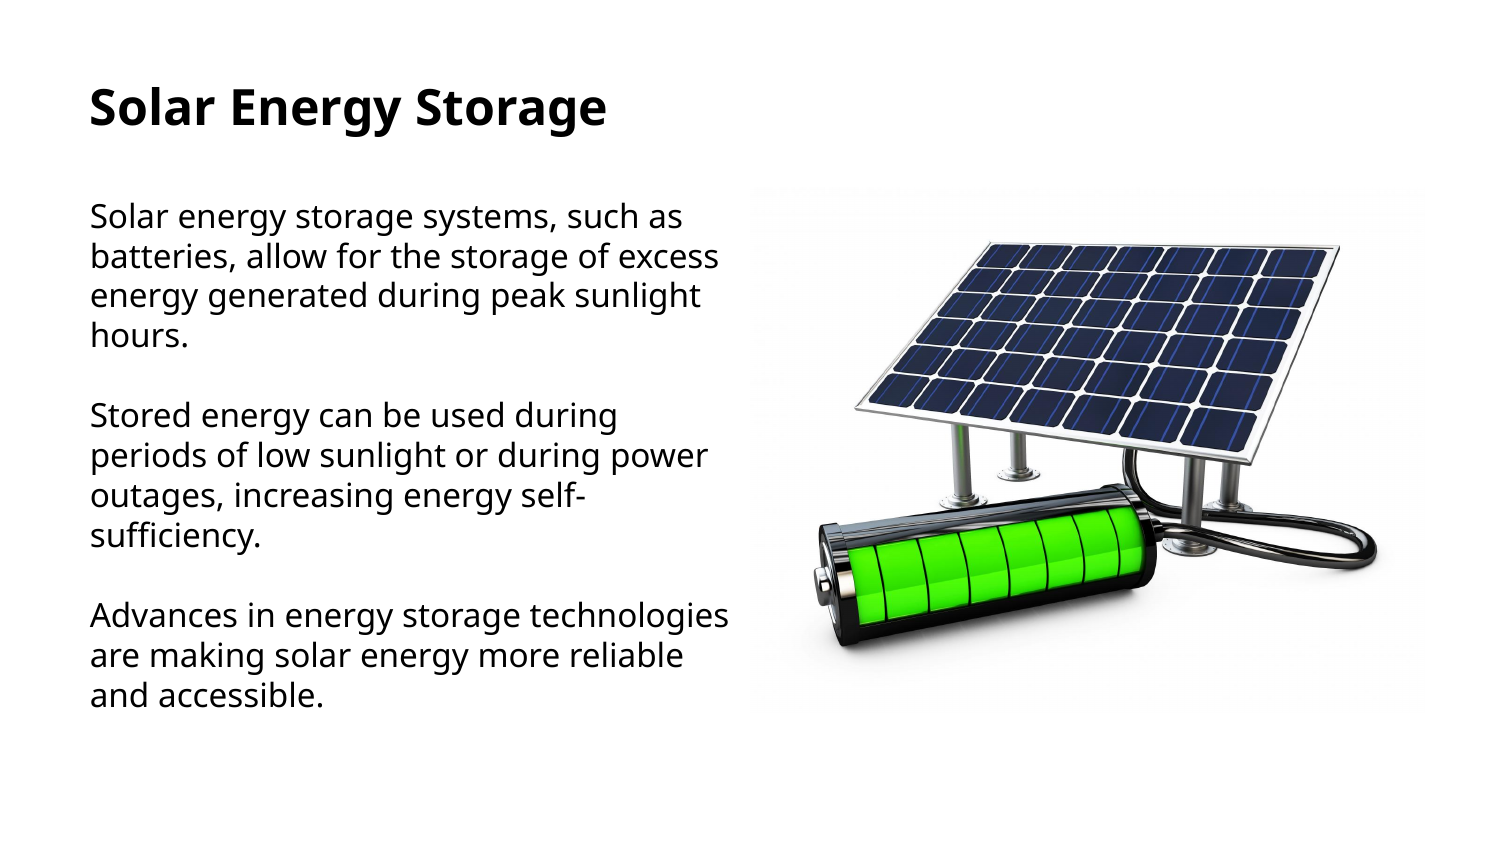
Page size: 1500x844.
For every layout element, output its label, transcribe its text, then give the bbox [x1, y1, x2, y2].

text_box Solar Energy Storage [74, 37, 1425, 173]
text_box Solar energy storage systems, such as batteries, allow for the storage of excess energy generated during peak sunlight hours. Stored energy can be used during periods of low sunlight or during power outages, increasing energy self-sufficiency. Advances in energy storage technologies are making solar energy more reliable and accessible. [74, 187, 749, 713]
picture [749, 187, 1425, 713]
